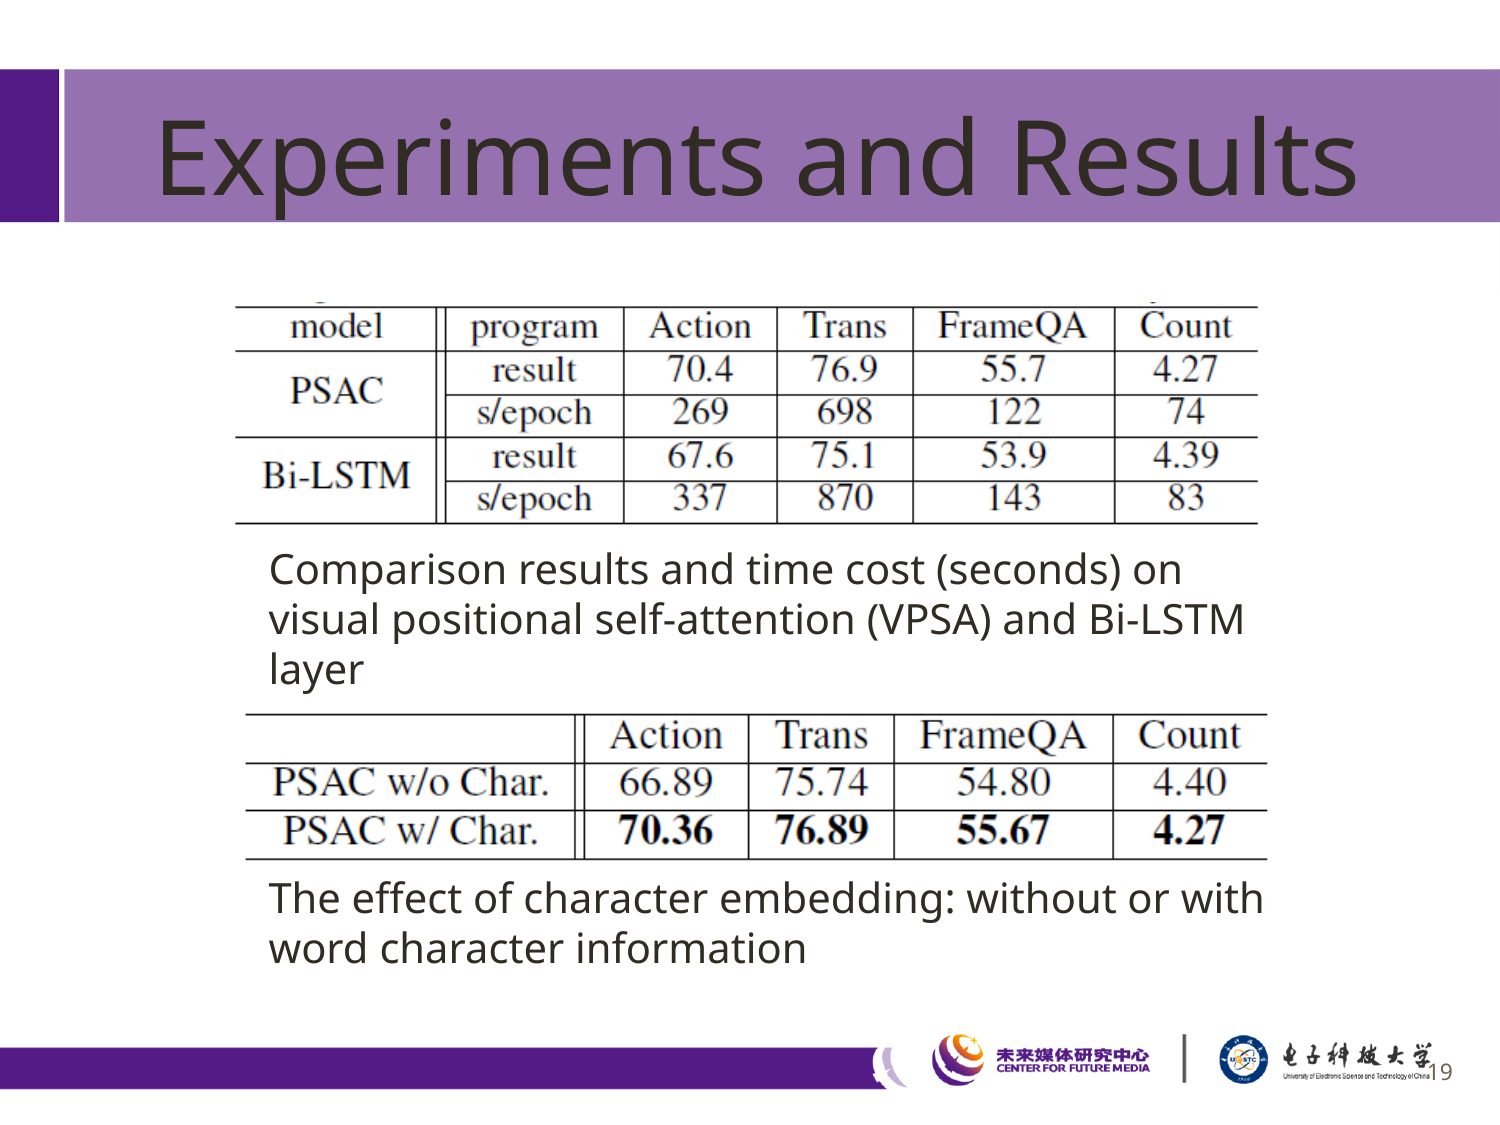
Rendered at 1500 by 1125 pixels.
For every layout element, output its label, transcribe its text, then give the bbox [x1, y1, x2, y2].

title Experiments and Results [89, 0, 1427, 224]
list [218, 300, 1282, 536]
picture [0, 0, 1500, 1125]
text_box The effect of character embedding: without or with word character information [253, 864, 1307, 980]
slide_number 19 [1118, 1042, 1469, 1103]
text_box Comparison results and time cost (seconds) on visual positional self-attention (VPSA) and Bi-LSTM layer [253, 535, 1307, 701]
